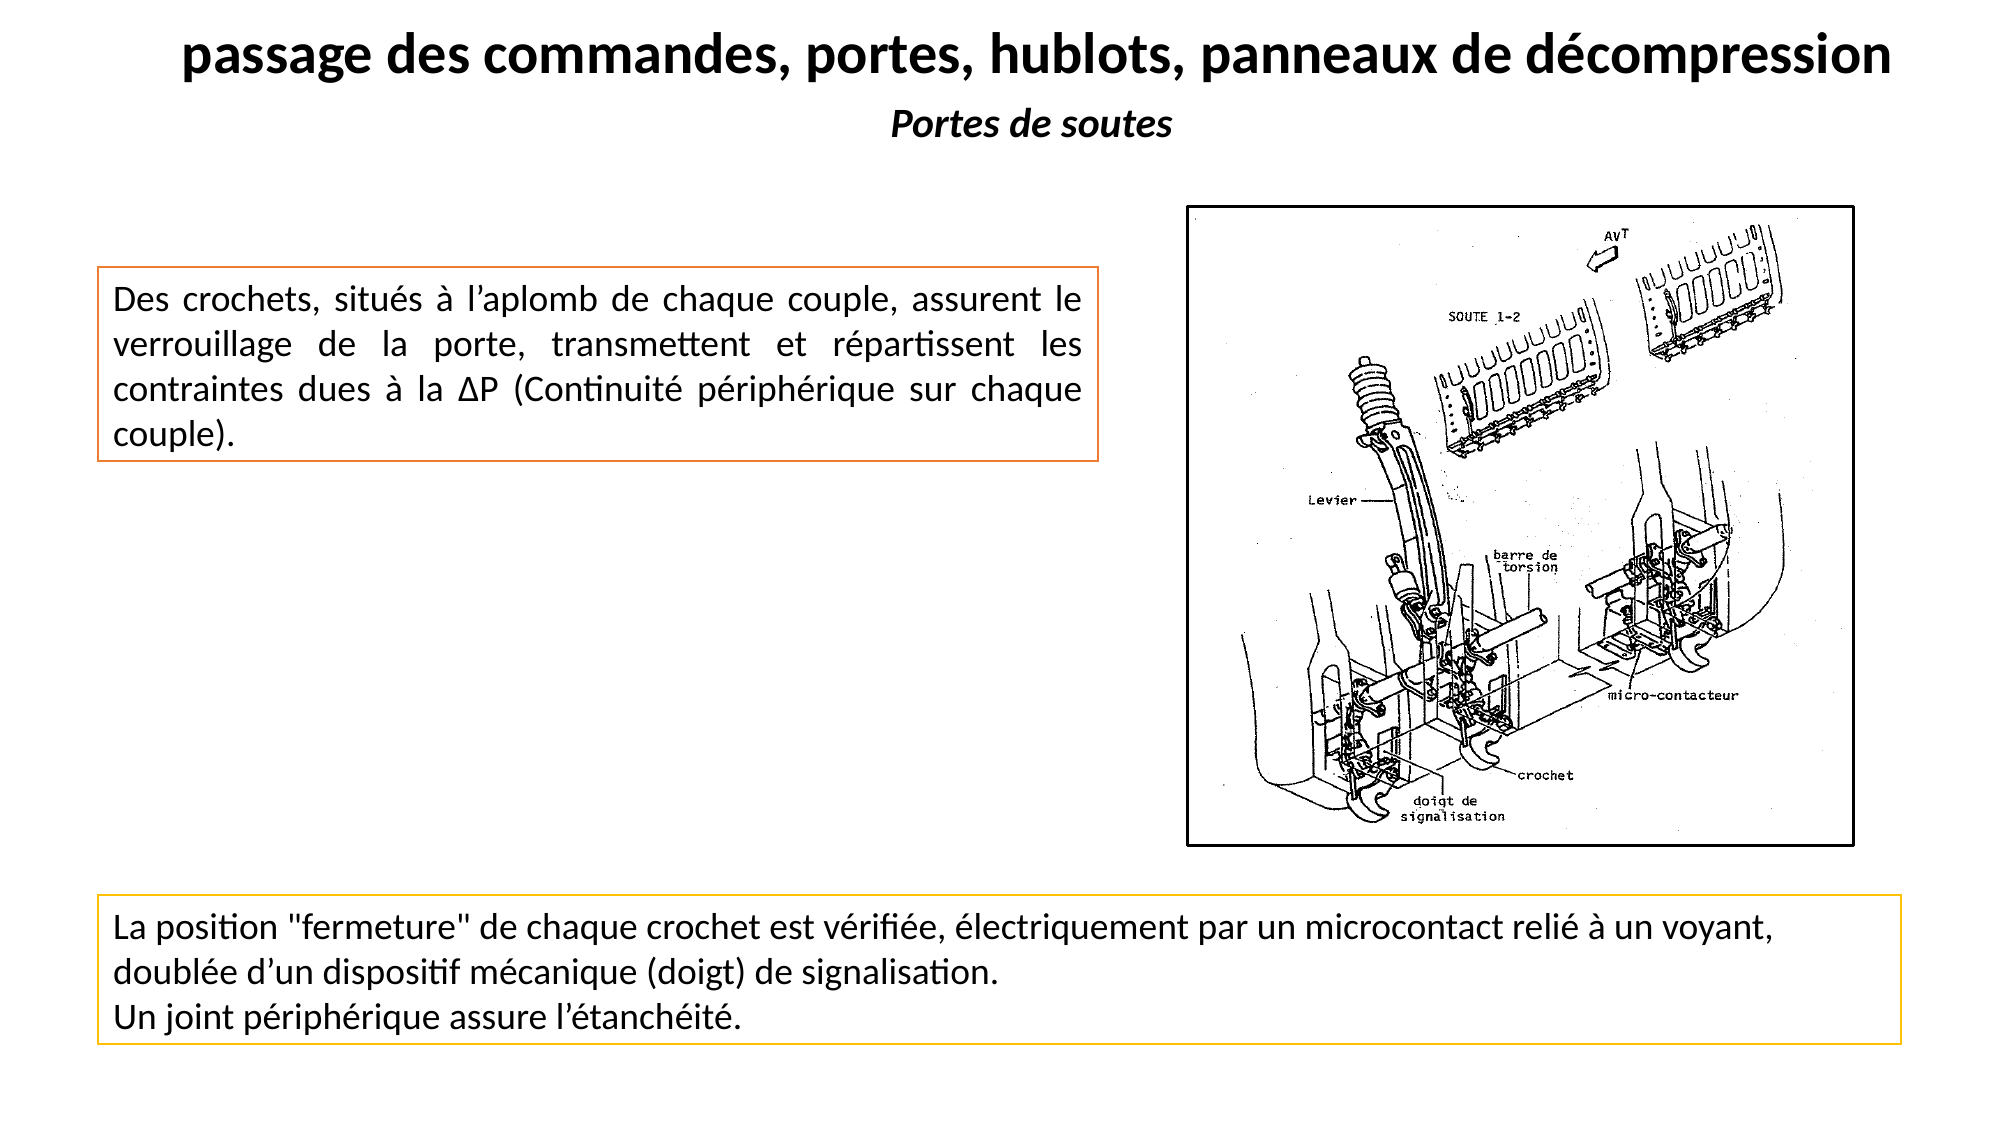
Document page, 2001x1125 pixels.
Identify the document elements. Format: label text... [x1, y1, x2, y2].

text_box La position "fermeture" de chaque crochet est vérifiée, électriquement par un microcontact relié à un voyant, doublée d’un dispositif mécanique (doigt) de signalisation. Un joint périphérique assure l’étanchéité. [97, 894, 1902, 1045]
text_box passage des commandes, portes, hublots, panneaux de décompression [92, 7, 1908, 93]
text_box Portes de soutes [875, 88, 1188, 154]
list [1188, 207, 1853, 845]
text_box Des crochets, situés à l’aplomb de chaque couple, assurent le verrouillage de la porte, transmettent et répartissent les contraintes dues à la ∆P (Continuité périphérique sur chaque couple). [97, 266, 1099, 462]
